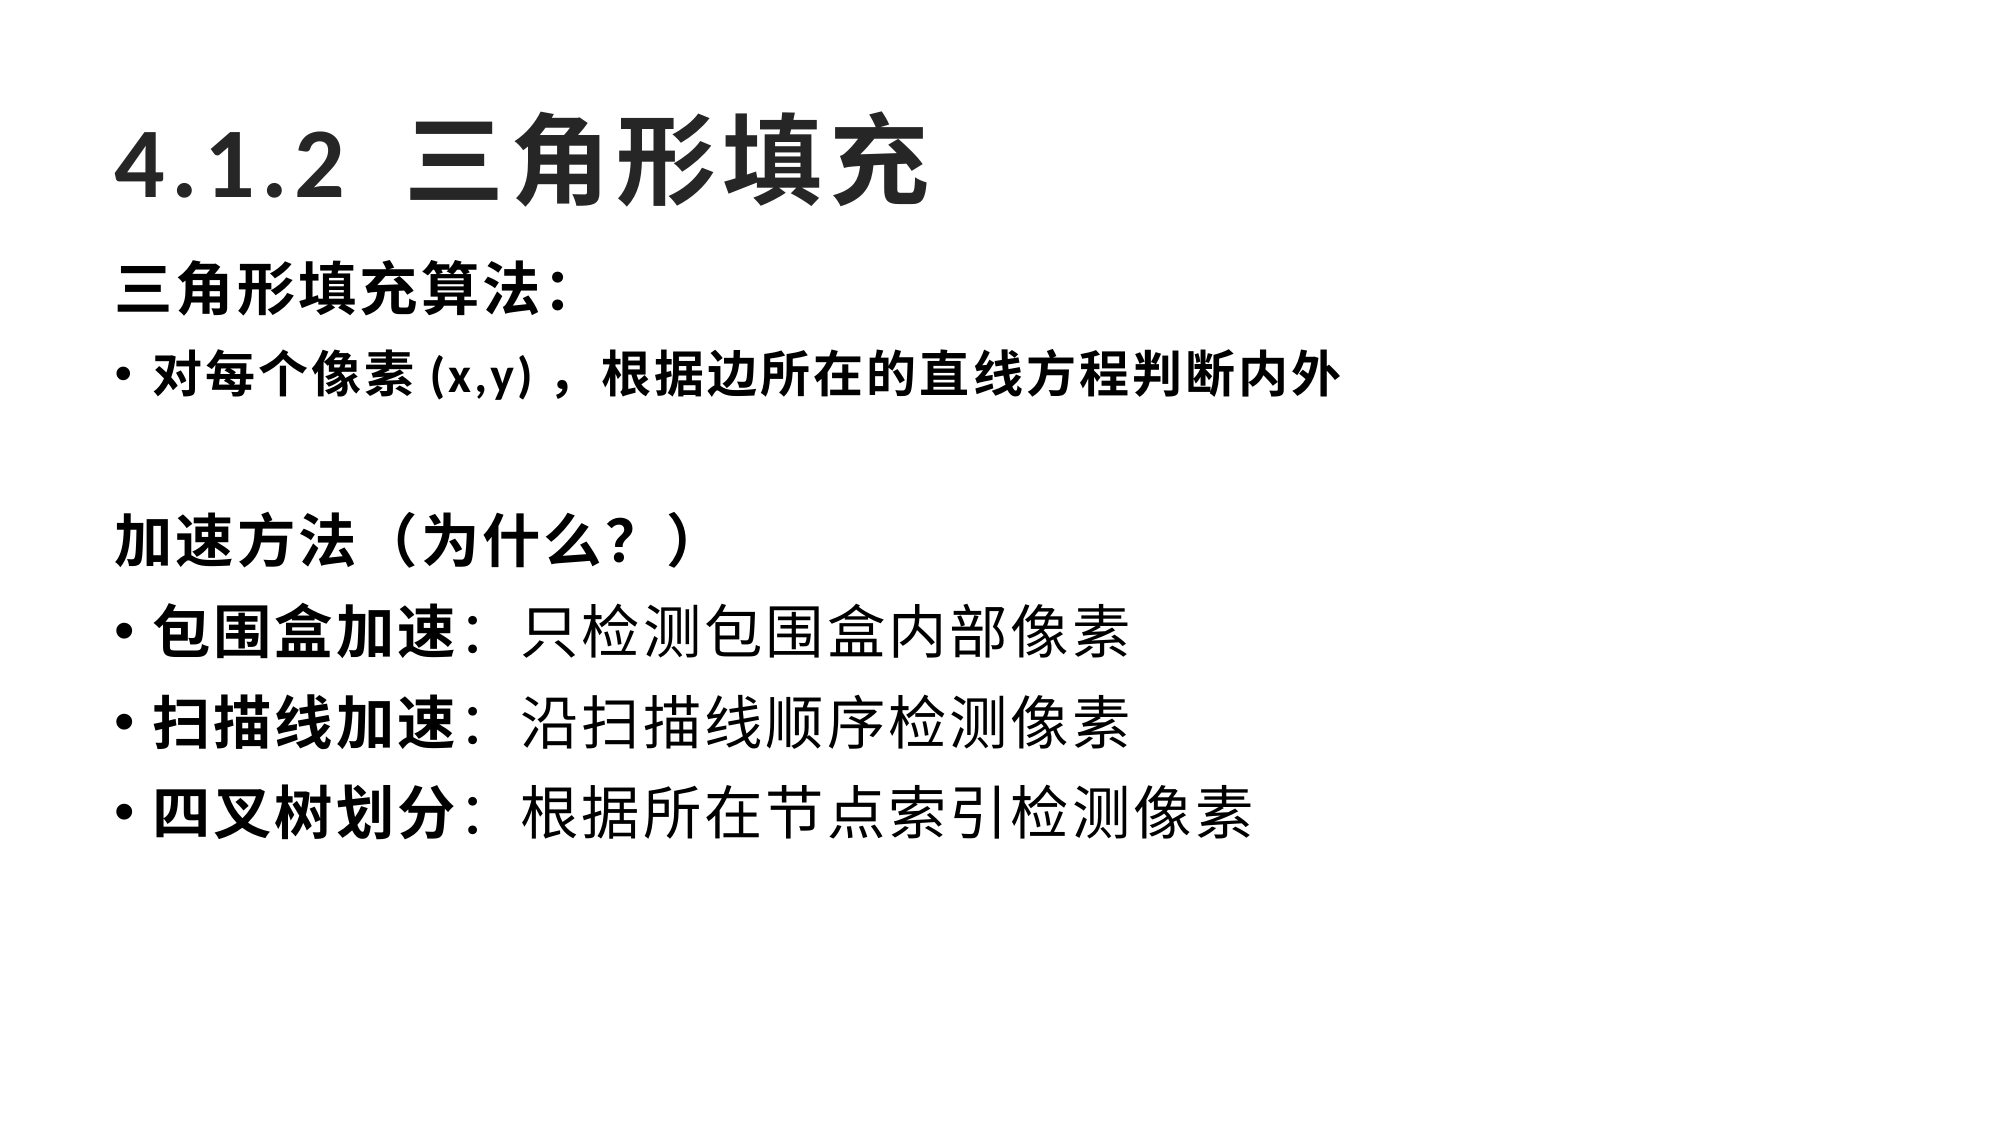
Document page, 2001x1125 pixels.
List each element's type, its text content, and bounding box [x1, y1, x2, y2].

title 4.1.2 三角形填充 [99, 99, 1900, 216]
list 三角形填充算法： 对每个像素(x,y)，根据边所在的直线方程判断内外 加速方法（为什么？） 包围盒加速：只检测包围盒内部像素 扫描线加速：沿扫描线顺序检测像素 四叉树划分：根据所在节点索引检测像素 [99, 244, 1900, 1048]
